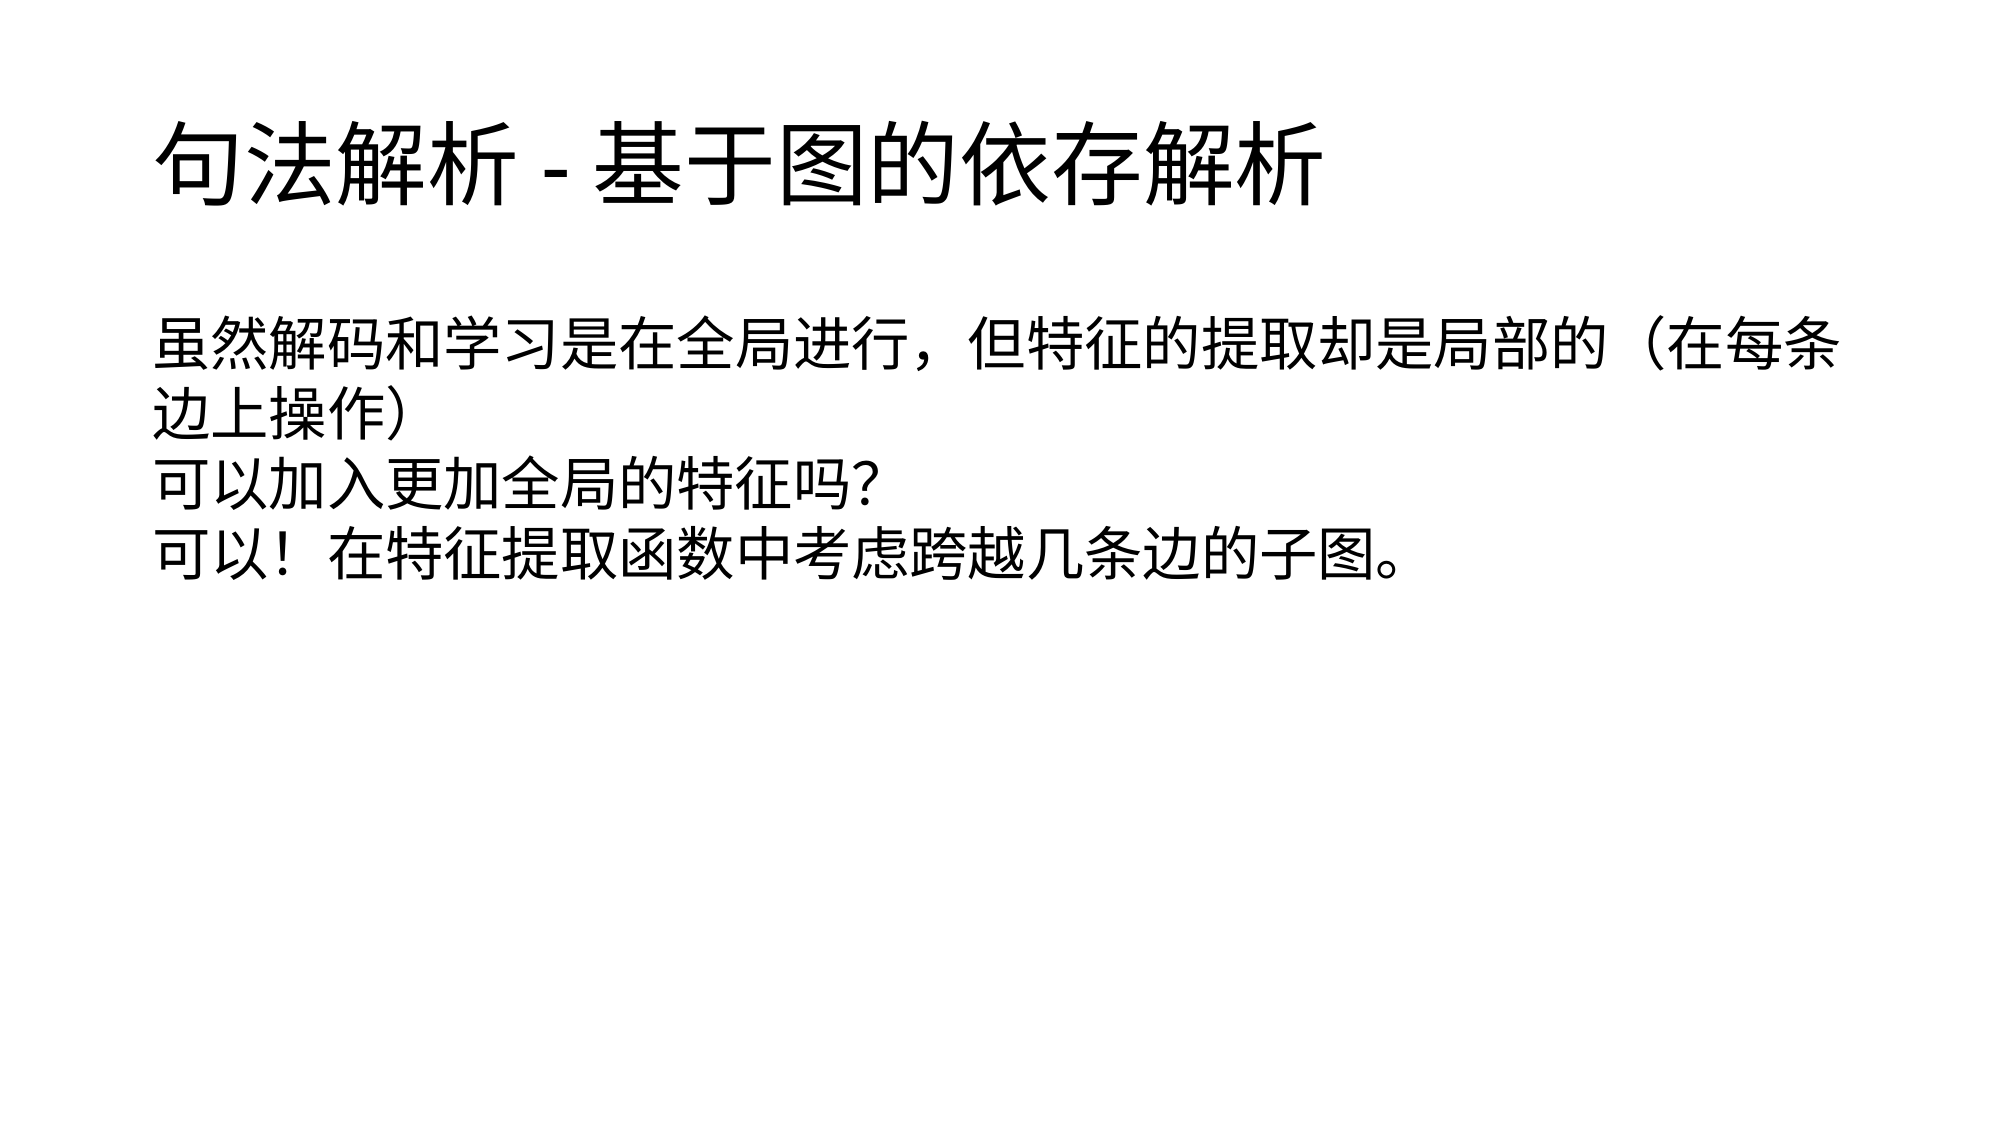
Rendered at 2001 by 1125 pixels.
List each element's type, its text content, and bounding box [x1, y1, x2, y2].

list 虽然解码和学习是在全局进行，但特征的提取却是局部的（在每条边上操作） 可以加入更加全局的特征吗？ 可以！在特征提取函数中考虑跨越几条边的子图。 [137, 299, 1863, 1014]
title 句法解析-基于图的依存解析 [137, 59, 1863, 278]
